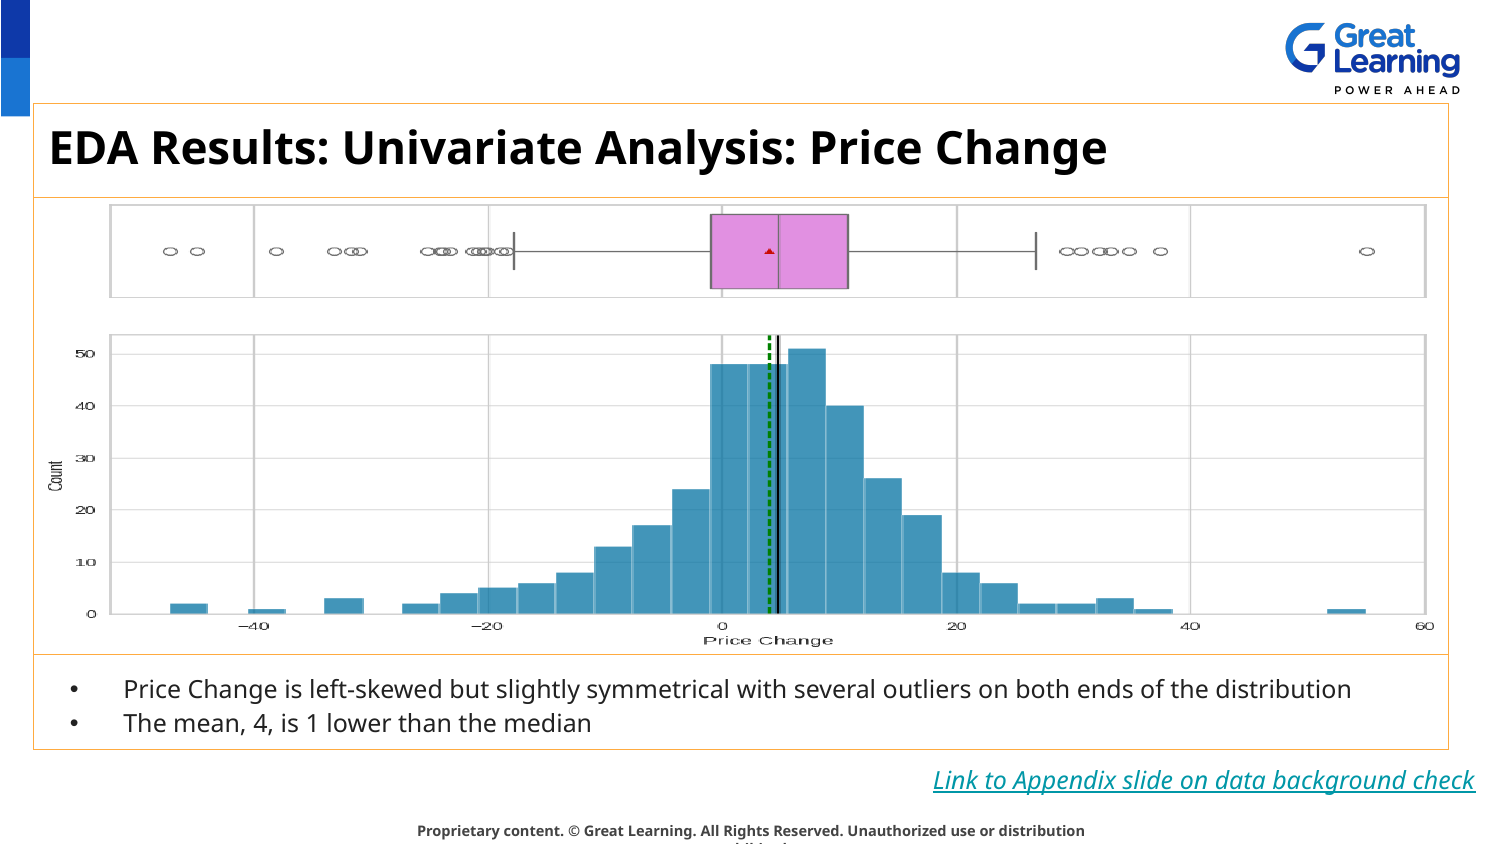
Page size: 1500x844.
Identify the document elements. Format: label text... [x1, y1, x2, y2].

title EDA Results: Univariate Analysis: Price Change [33, 103, 1449, 196]
text_box Link to Appendix slide on data background check [668, 749, 1491, 814]
picture [32, 196, 1450, 655]
list Price Change is left-skewed but slightly symmetrical with several outliers on both ends of the distribution The mean, 4, is 1 lower than the median [33, 662, 1449, 750]
picture [1258, 11, 1487, 106]
